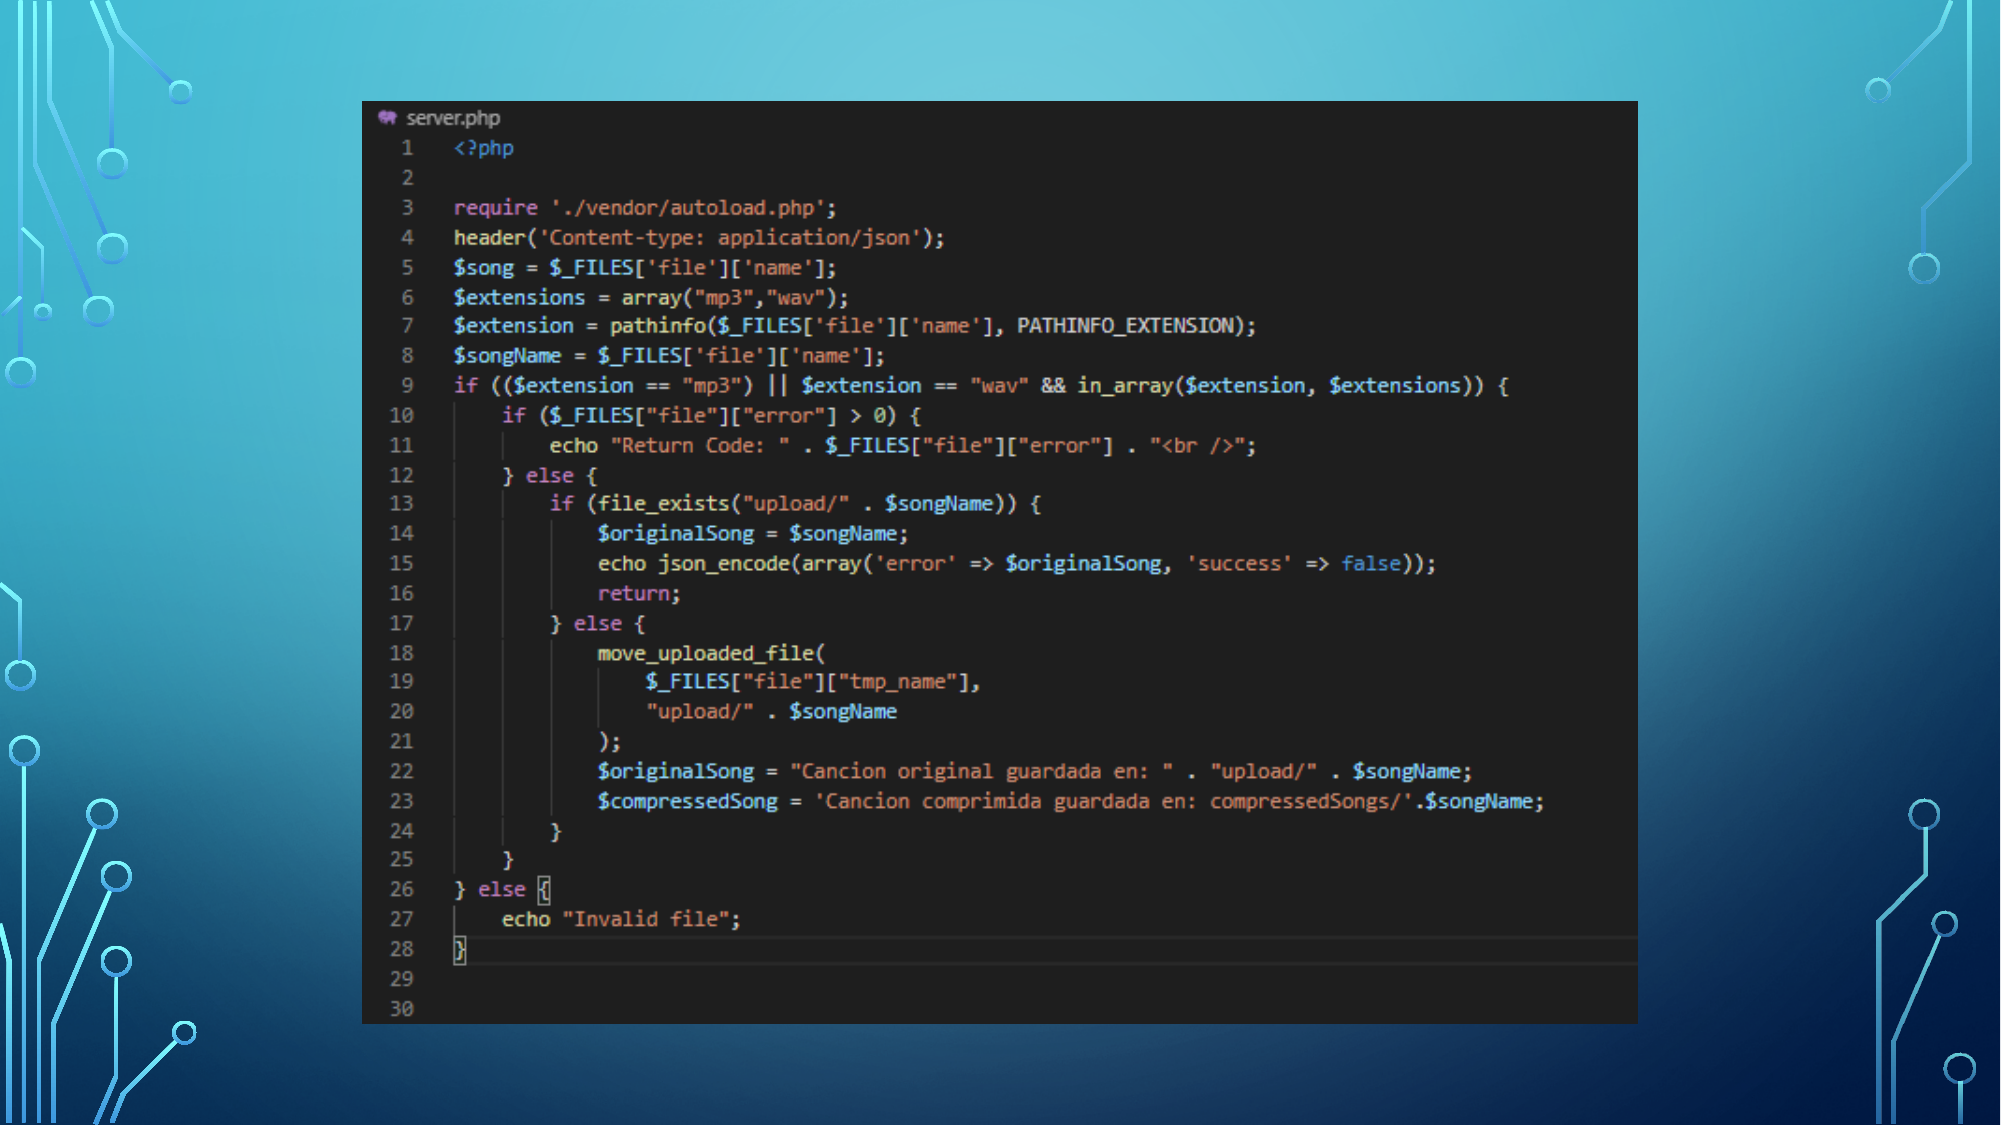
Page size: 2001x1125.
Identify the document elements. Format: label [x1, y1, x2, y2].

picture [362, 101, 1638, 1024]
